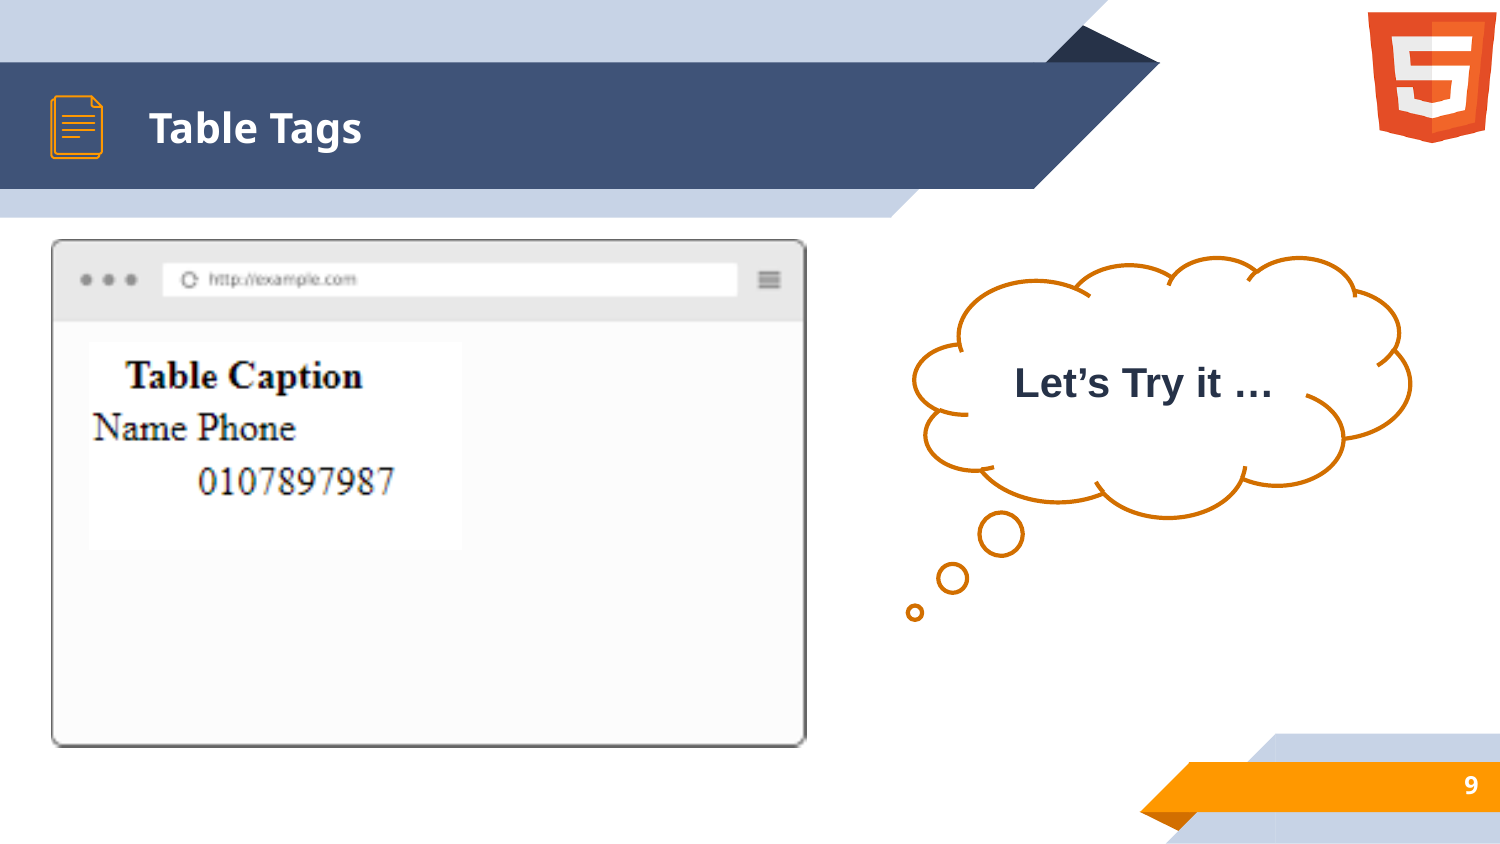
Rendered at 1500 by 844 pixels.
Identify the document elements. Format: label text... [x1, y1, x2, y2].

slide_number 9 [1249, 760, 1494, 813]
text_box Let’s Try it … [977, 510, 1025, 558]
text_box Let’s Try it … [936, 561, 970, 595]
picture [50, 238, 807, 748]
title Table Tags [133, 64, 997, 190]
text_box Let’s Try it … [912, 255, 1413, 521]
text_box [50, 96, 103, 159]
picture [1365, 10, 1500, 146]
text_box Let’s Try it … [905, 603, 925, 622]
